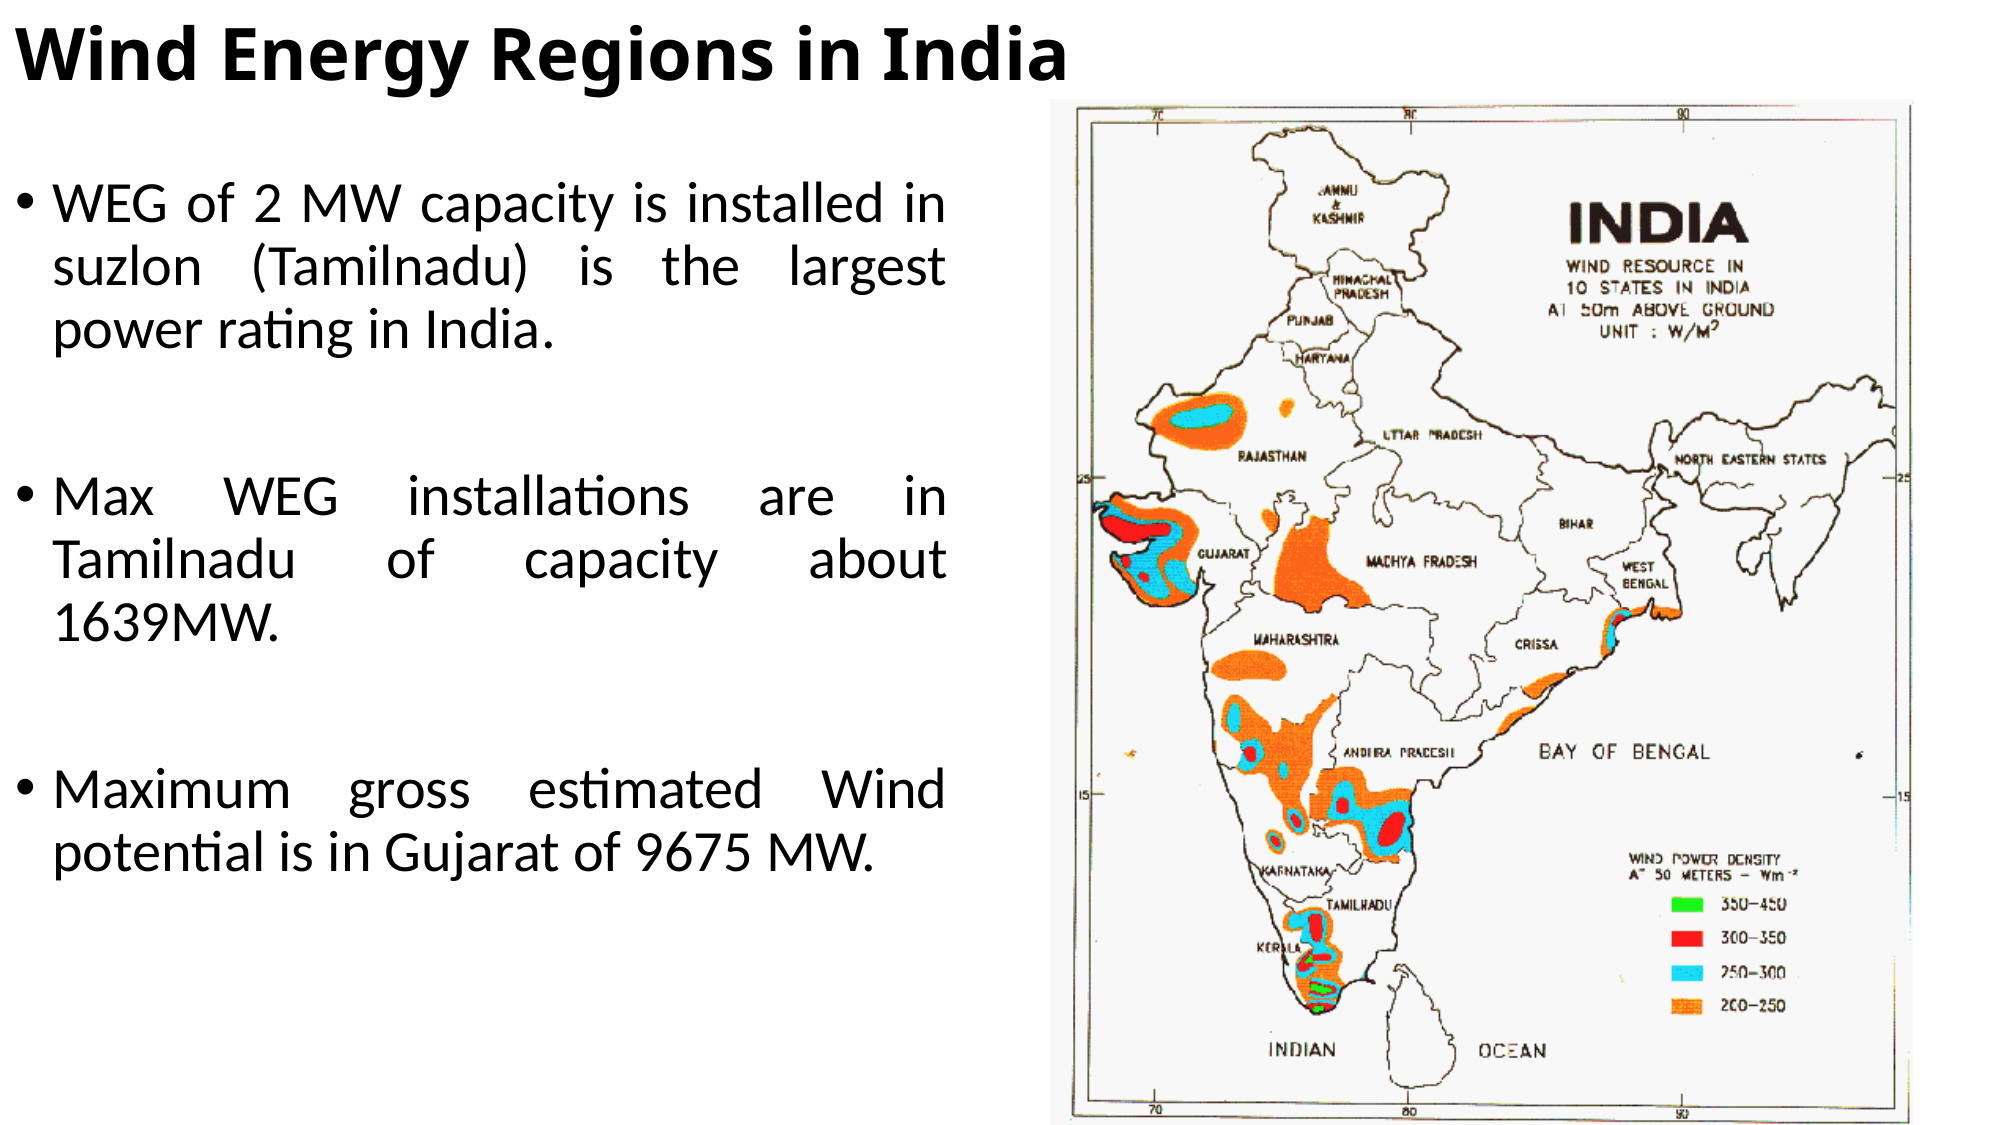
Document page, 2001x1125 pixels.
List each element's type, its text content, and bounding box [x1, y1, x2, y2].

title Wind Energy Regions in India [0, 0, 1093, 115]
list WEG of 2 MW capacity is installed in suzlon (Tamilnadu) is the largest power rating in India. Max WEG installations are in Tamilnadu of capacity about 1639MW. Maximum gross estimated Wind potential is in Gujarat of 9675 MW. [0, 165, 963, 1095]
picture [1050, 99, 1914, 1125]
